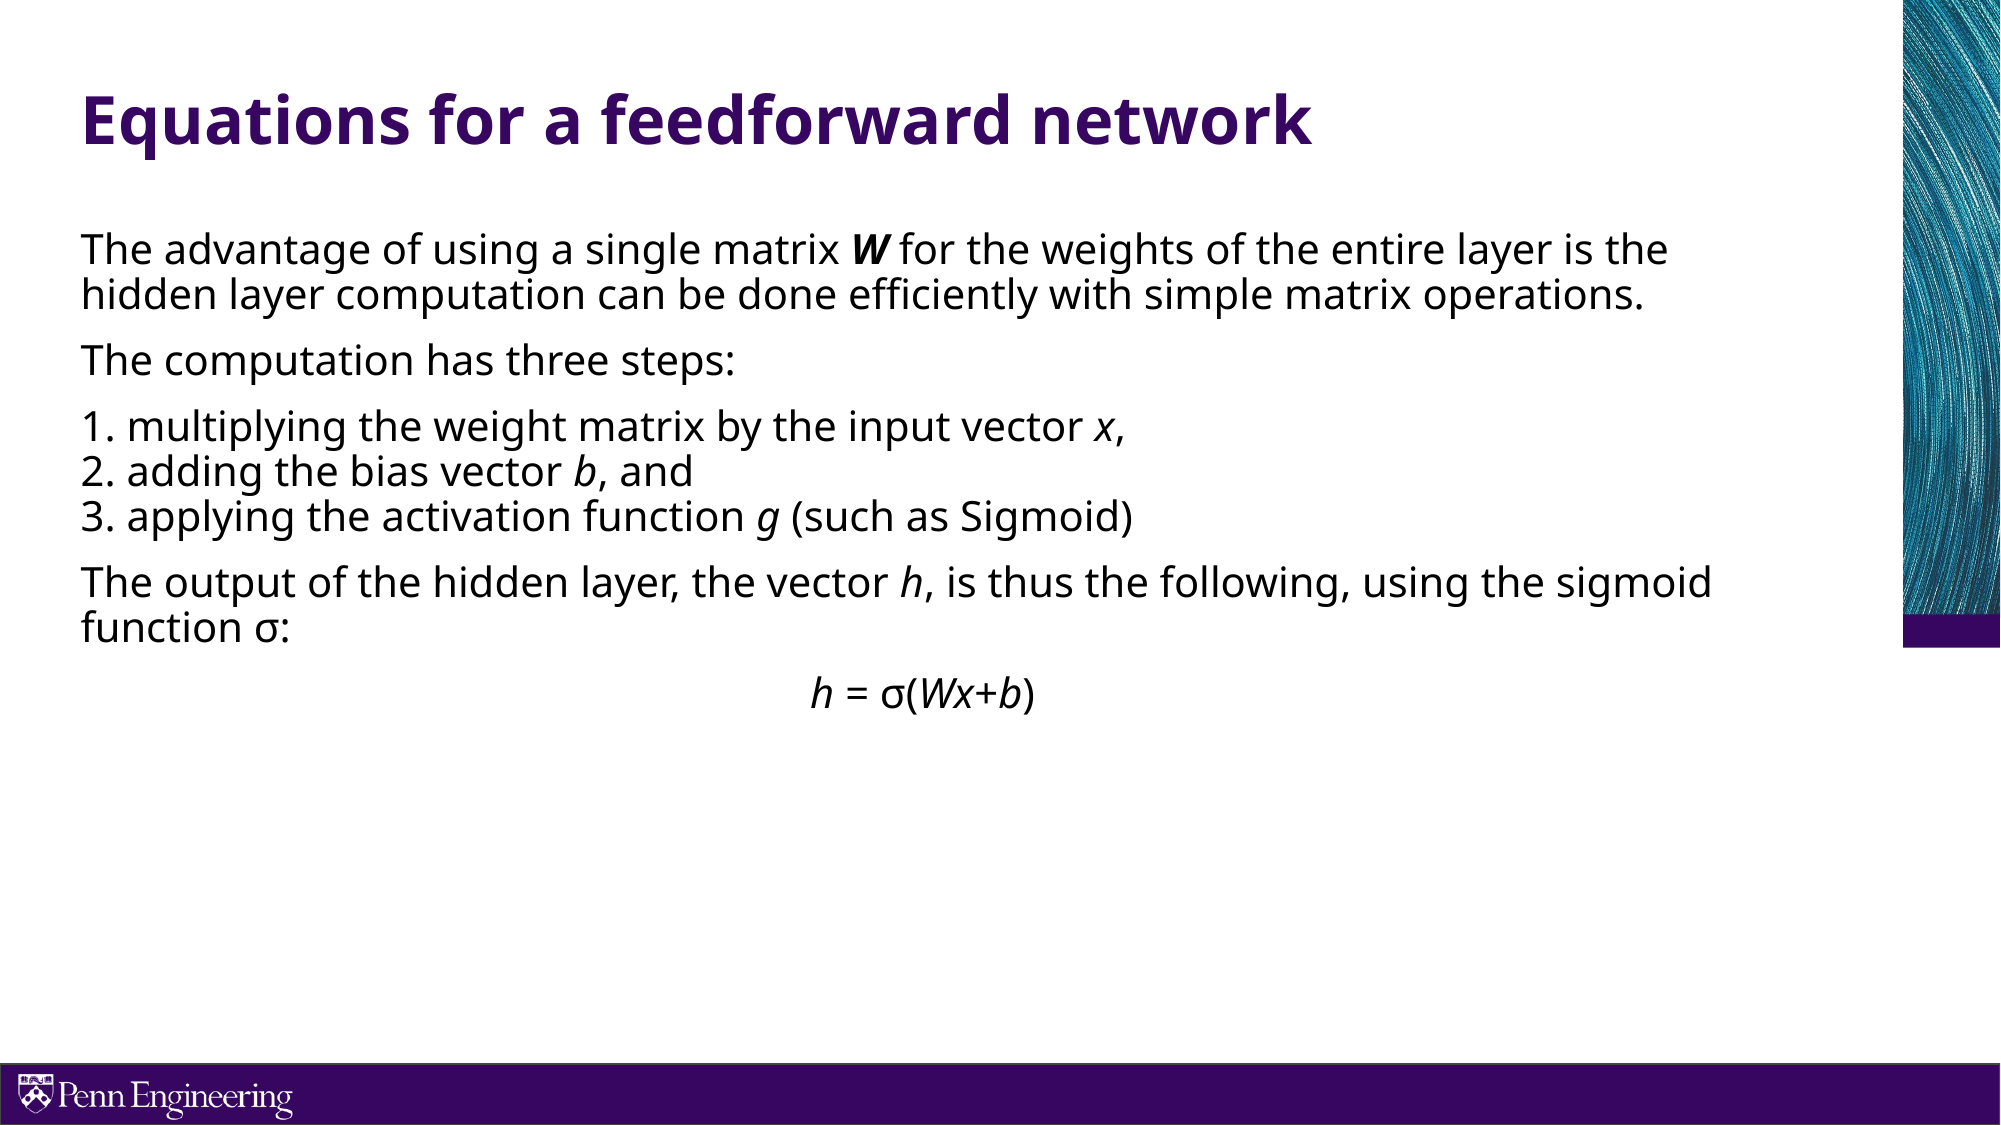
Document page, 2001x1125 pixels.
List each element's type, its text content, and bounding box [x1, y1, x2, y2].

picture [1906, 362, 1912, 370]
picture [1903, 374, 1908, 384]
picture [1962, 39, 1970, 47]
picture [1916, 342, 1921, 352]
picture [1949, 13, 1955, 20]
list The advantage of using a single matrix W for the weights of the entire layer is the hidden layer computation can be done efficiently with simple matrix operations. The computation has three steps: 1. multiplying the weight matrix by the input vector x, 2. adding the bias vector b, and 3. applying the activation function g (such as Sigmoid) The output of the hidden layer, the vector h, is thus the following, using the sigmoid function σ: h = σ(Wx+b) [65, 221, 1791, 1008]
picture [1989, 0, 2001, 13]
picture [1908, 277, 1920, 293]
picture [1913, 321, 1917, 333]
picture [1903, 523, 1914, 546]
picture [1971, 53, 1979, 64]
picture [1903, 0, 2001, 618]
picture [1903, 341, 1915, 350]
picture [1903, 310, 1915, 339]
title Equations for a feedforward network [65, 59, 1863, 187]
picture [8, 1066, 301, 1123]
